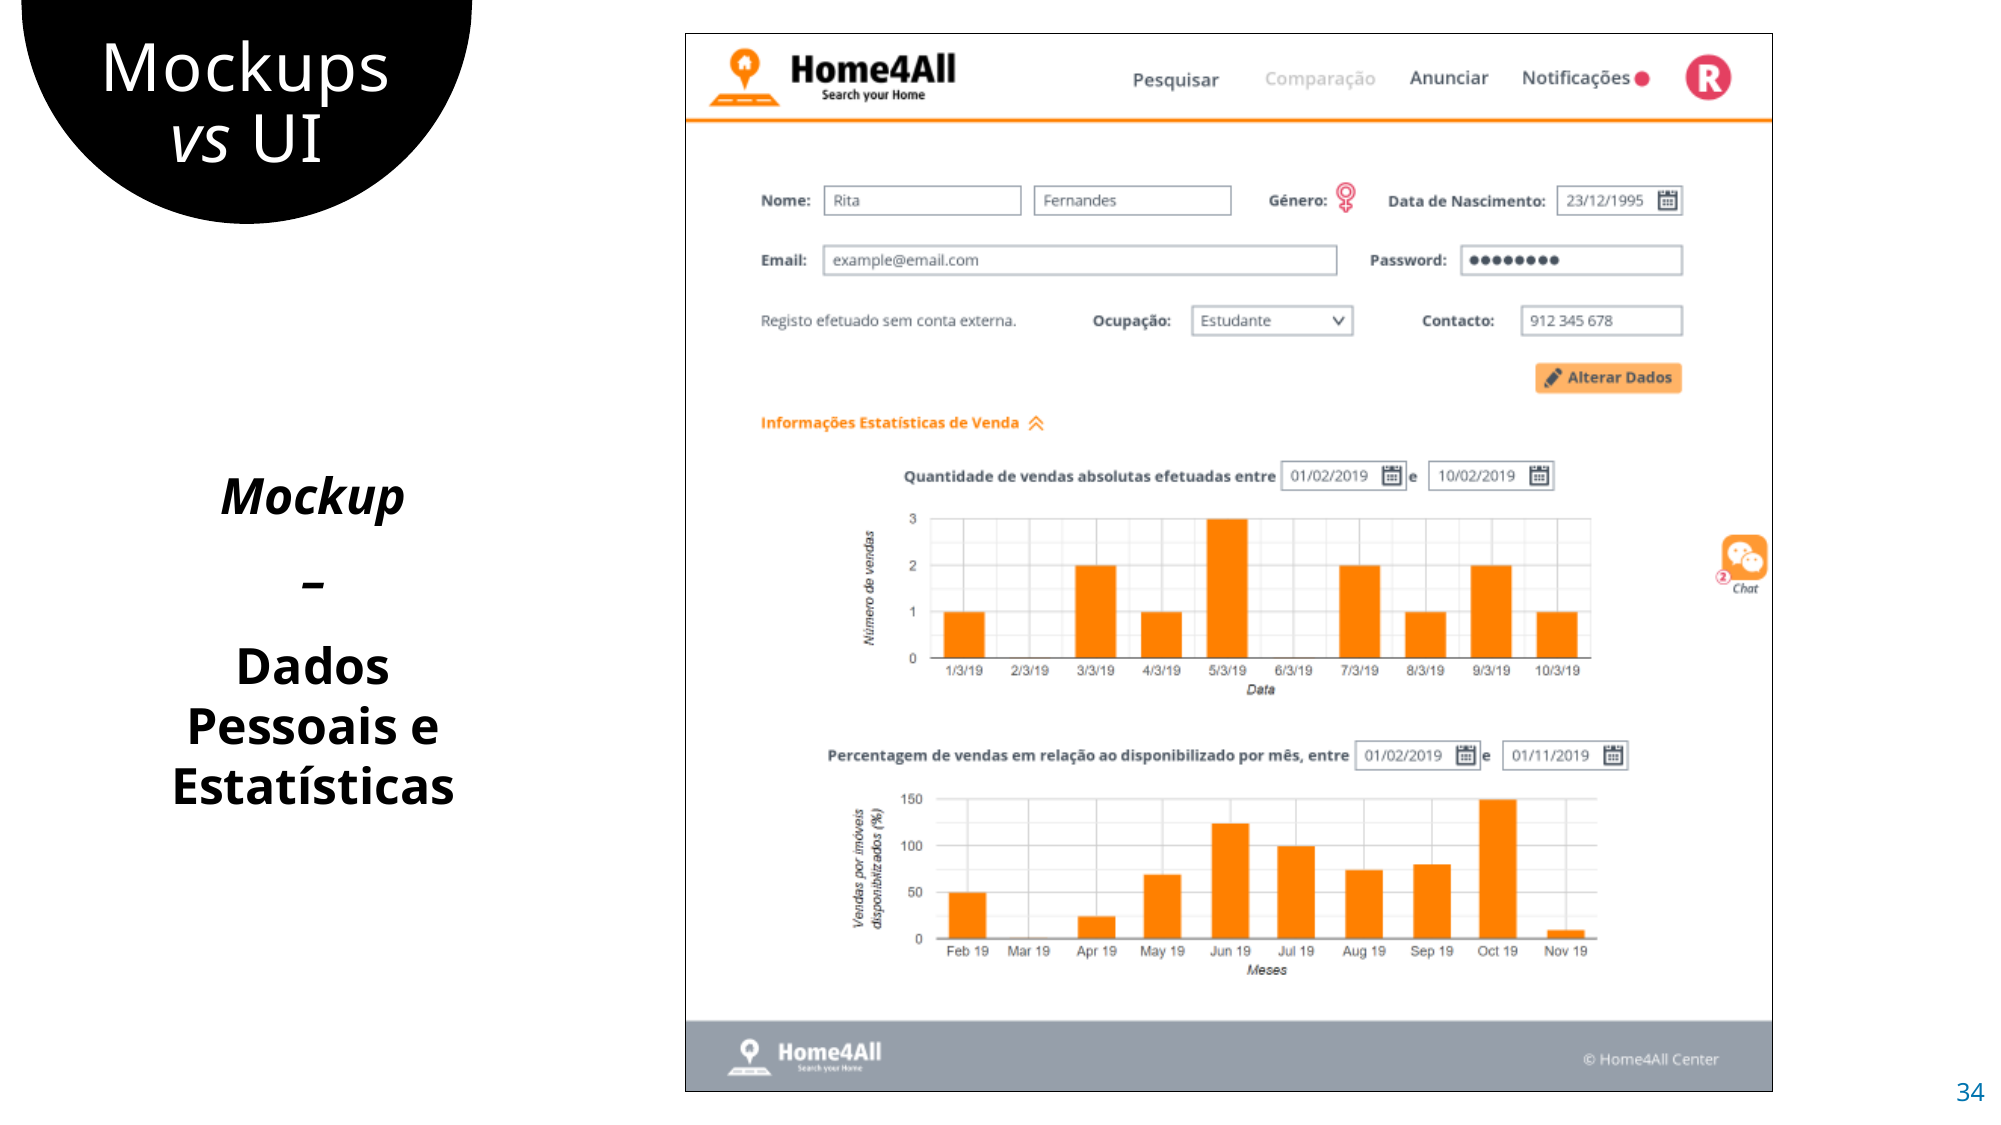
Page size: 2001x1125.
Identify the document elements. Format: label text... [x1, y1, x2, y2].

text_box Mockup – Dados Pessoais e Estatísticas [147, 456, 479, 822]
slide_number 34 [1914, 1063, 2000, 1124]
picture [685, 33, 1773, 1092]
title Mockups vs UI [51, 26, 442, 187]
